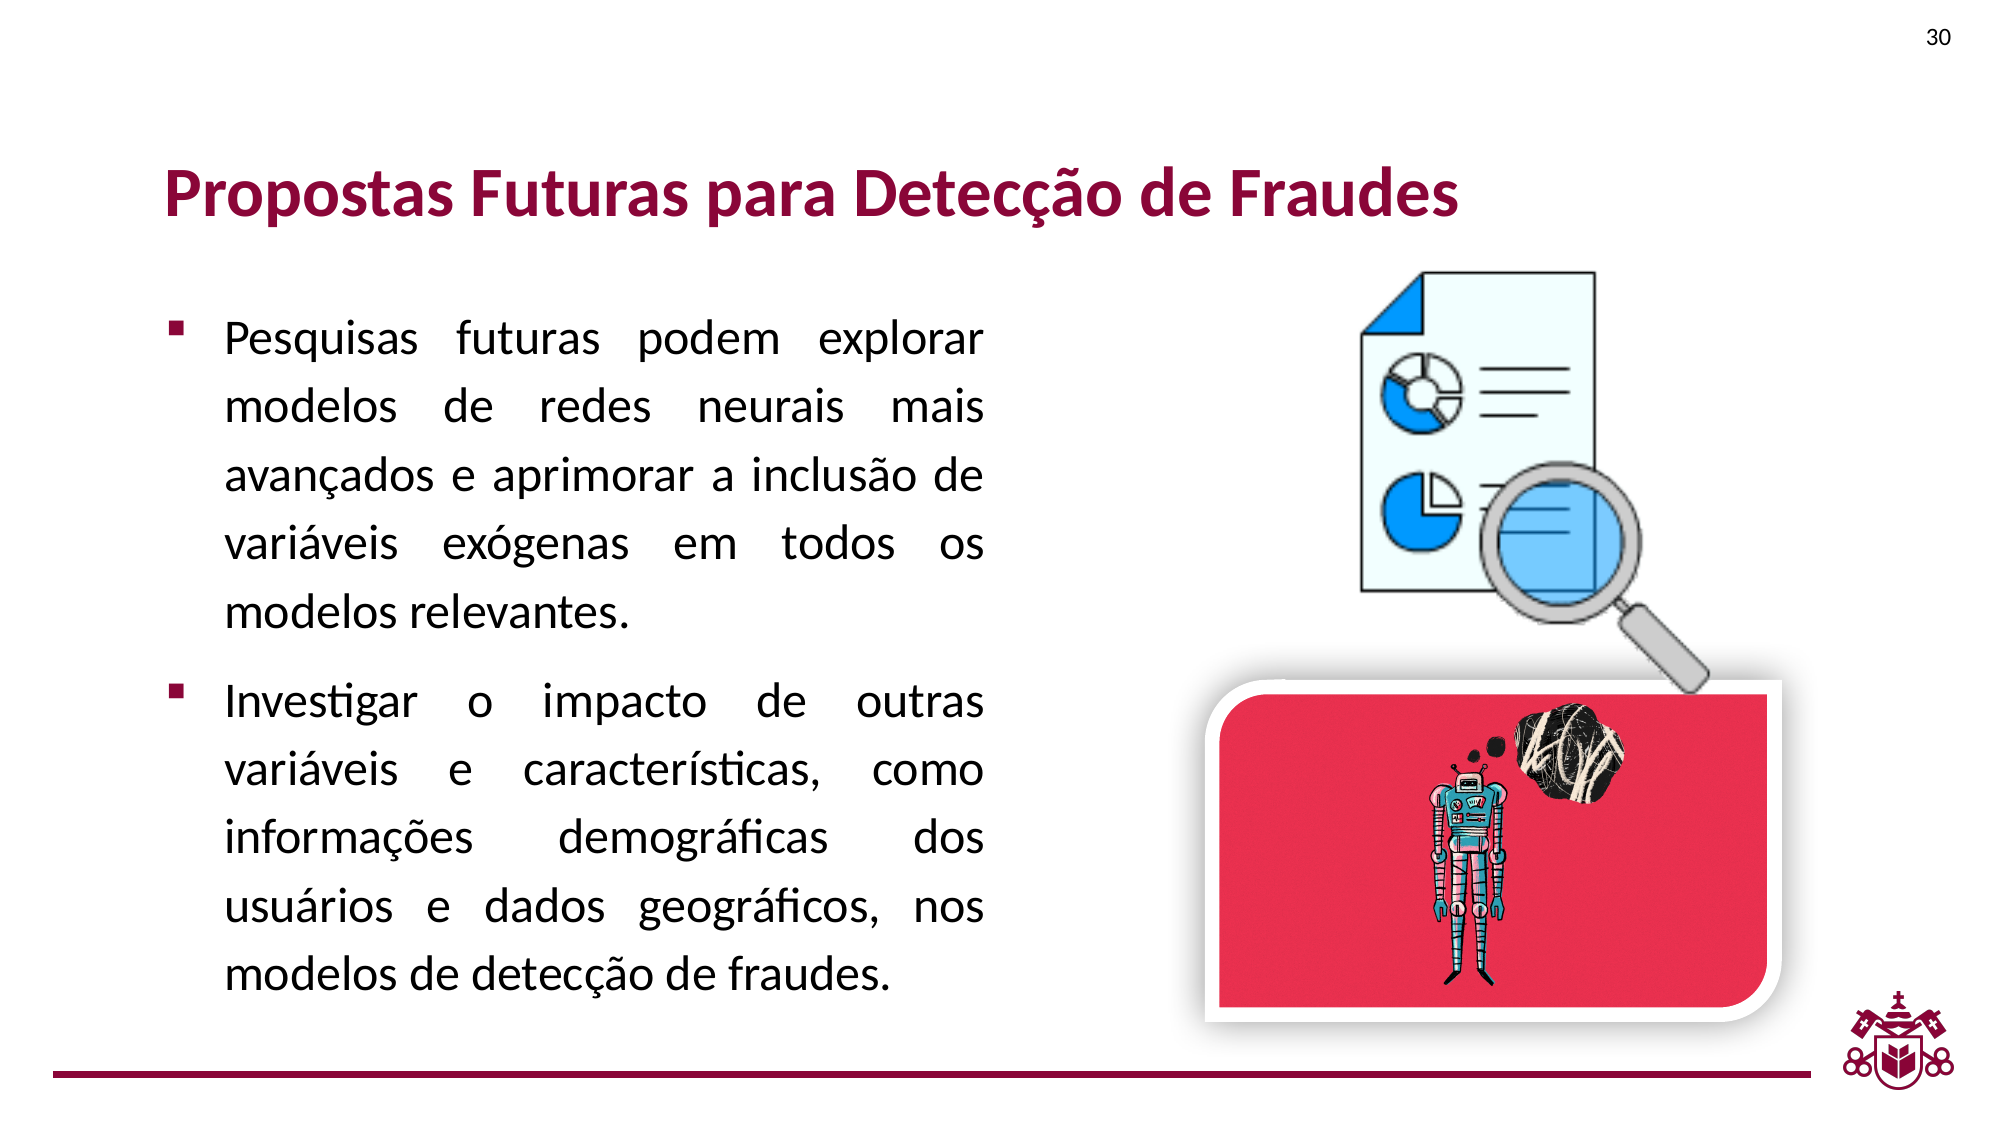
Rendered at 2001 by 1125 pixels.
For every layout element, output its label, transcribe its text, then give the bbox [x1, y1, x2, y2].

list Pesquisas futuras podem explorar modelos de redes neurais mais avançados e aprimorar a inclusão de variáveis exógenas em todos os modelos relevantes. Investigar o impacto de outras variáveis e características, como informações demográficas dos usuários e dados geográficos, nos modelos de detecção de fraudes. [149, 263, 1000, 1034]
picture [1212, 164, 1775, 1015]
picture [1843, 991, 1954, 1090]
list Propostas Futuras para Detecção de Fraudes [149, 91, 1851, 238]
slide_number 30 [1516, 5, 1967, 66]
